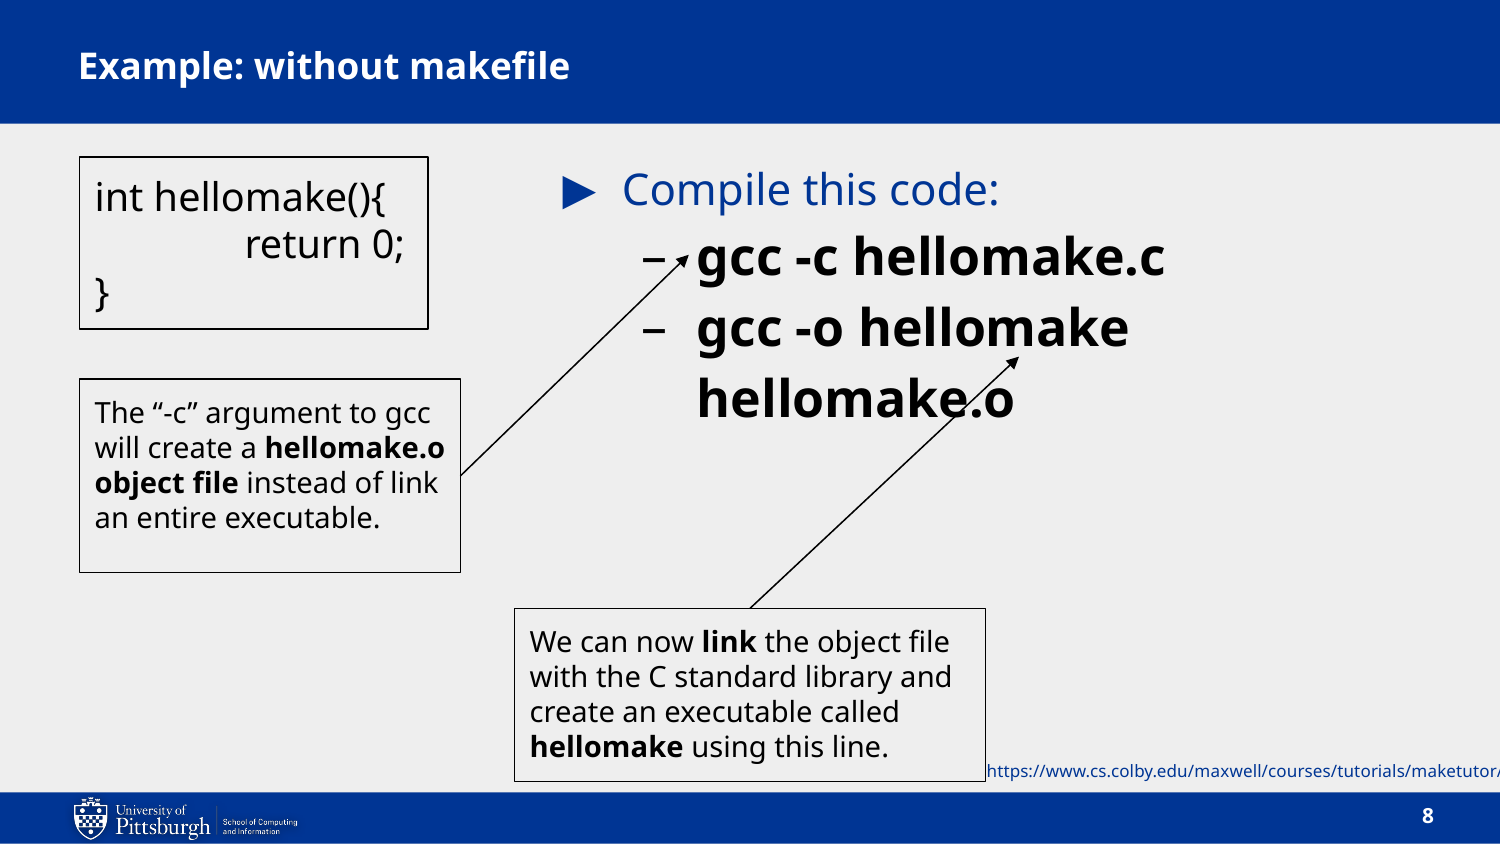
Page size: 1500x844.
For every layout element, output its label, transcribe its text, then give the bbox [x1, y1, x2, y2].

text_box int hellomake(){ return 0; } [79, 156, 428, 330]
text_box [749, 356, 1020, 609]
text_box The “-c” argument to gcc will create a hellomake.o object file instead of link an entire executable. [79, 379, 461, 573]
list https://www.cs.colby.edu/maxwell/courses/tutorials/maketutor/ [986, 754, 1500, 770]
picture [74, 797, 310, 840]
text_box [460, 254, 690, 477]
title Example: without makefile [62, 26, 1449, 102]
list Compile this code: gcc -c hellomake.c gcc -o hellomake hellomake.o [531, 138, 1488, 488]
slide_number 8 [1358, 791, 1449, 843]
text_box We can now link the object file with the C standard library and create an executable called hellomake using this line. [514, 608, 986, 782]
